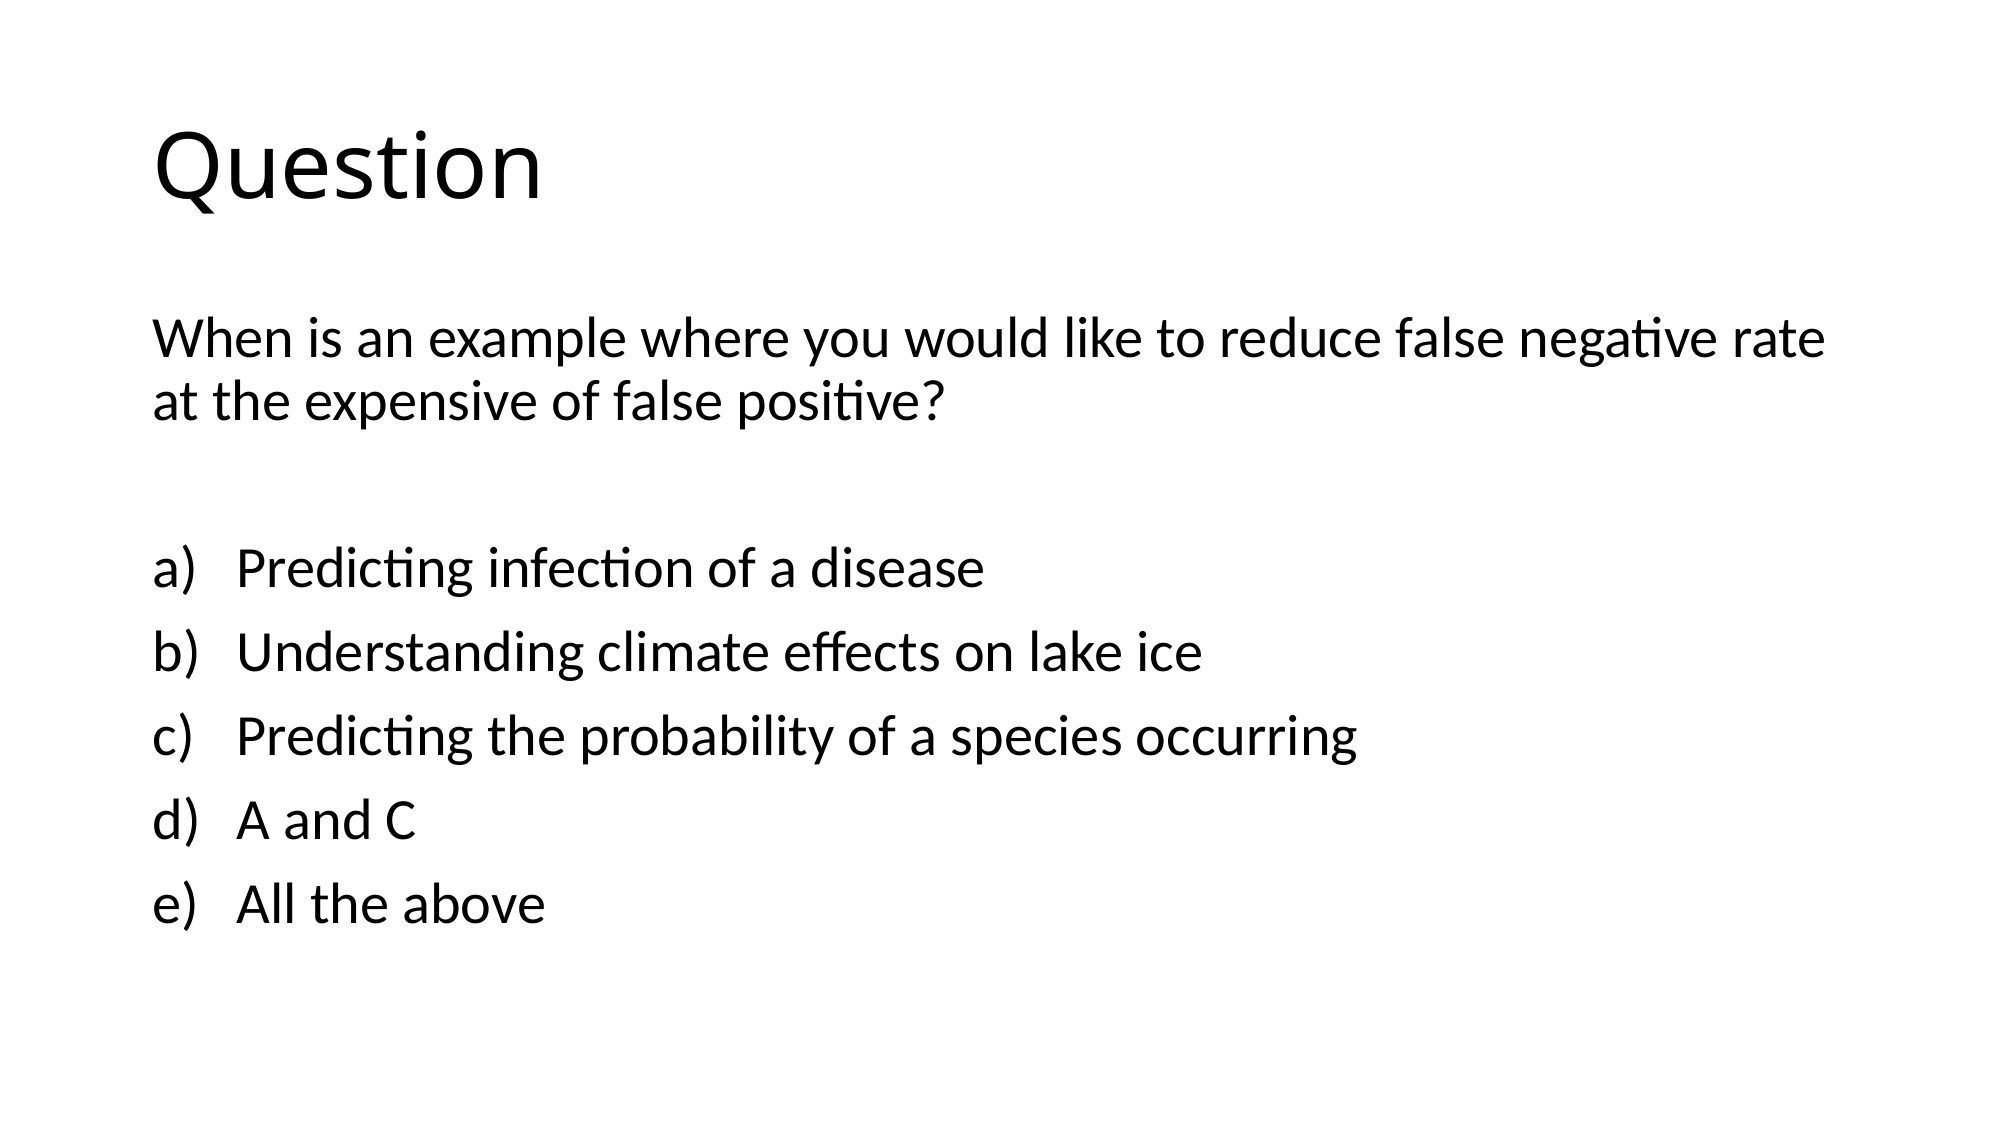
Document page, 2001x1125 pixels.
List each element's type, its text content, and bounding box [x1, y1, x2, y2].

list When is an example where you would like to reduce false negative rate at the expensive of false positive? Predicting infection of a disease Understanding climate effects on lake ice Predicting the probability of a species occurring A and C All the above [137, 299, 1863, 1014]
title Question [137, 59, 1863, 278]
